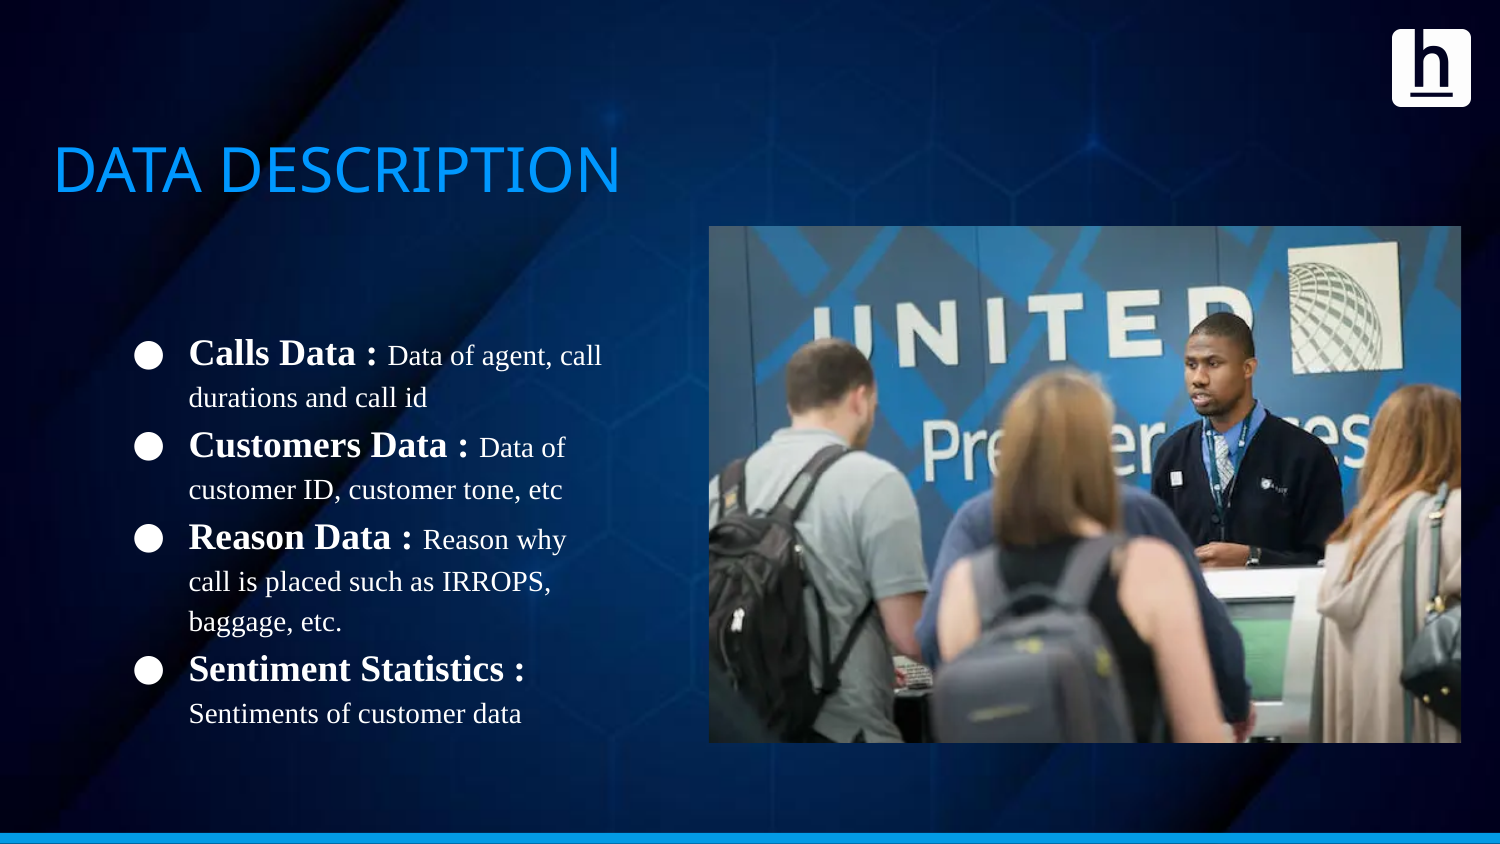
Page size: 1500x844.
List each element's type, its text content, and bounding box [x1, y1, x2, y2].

list Calls Data : Data of agent, call durations and call id Customers Data : Data of customer ID, customer tone, etc Reason Data : Reason why call is placed such as IRROPS, baggage, etc. Sentiment Statistics : Sentiments of customer data [98, 306, 622, 811]
picture [0, 0, 1500, 832]
title DATA DESCRIPTION [37, 41, 1410, 294]
